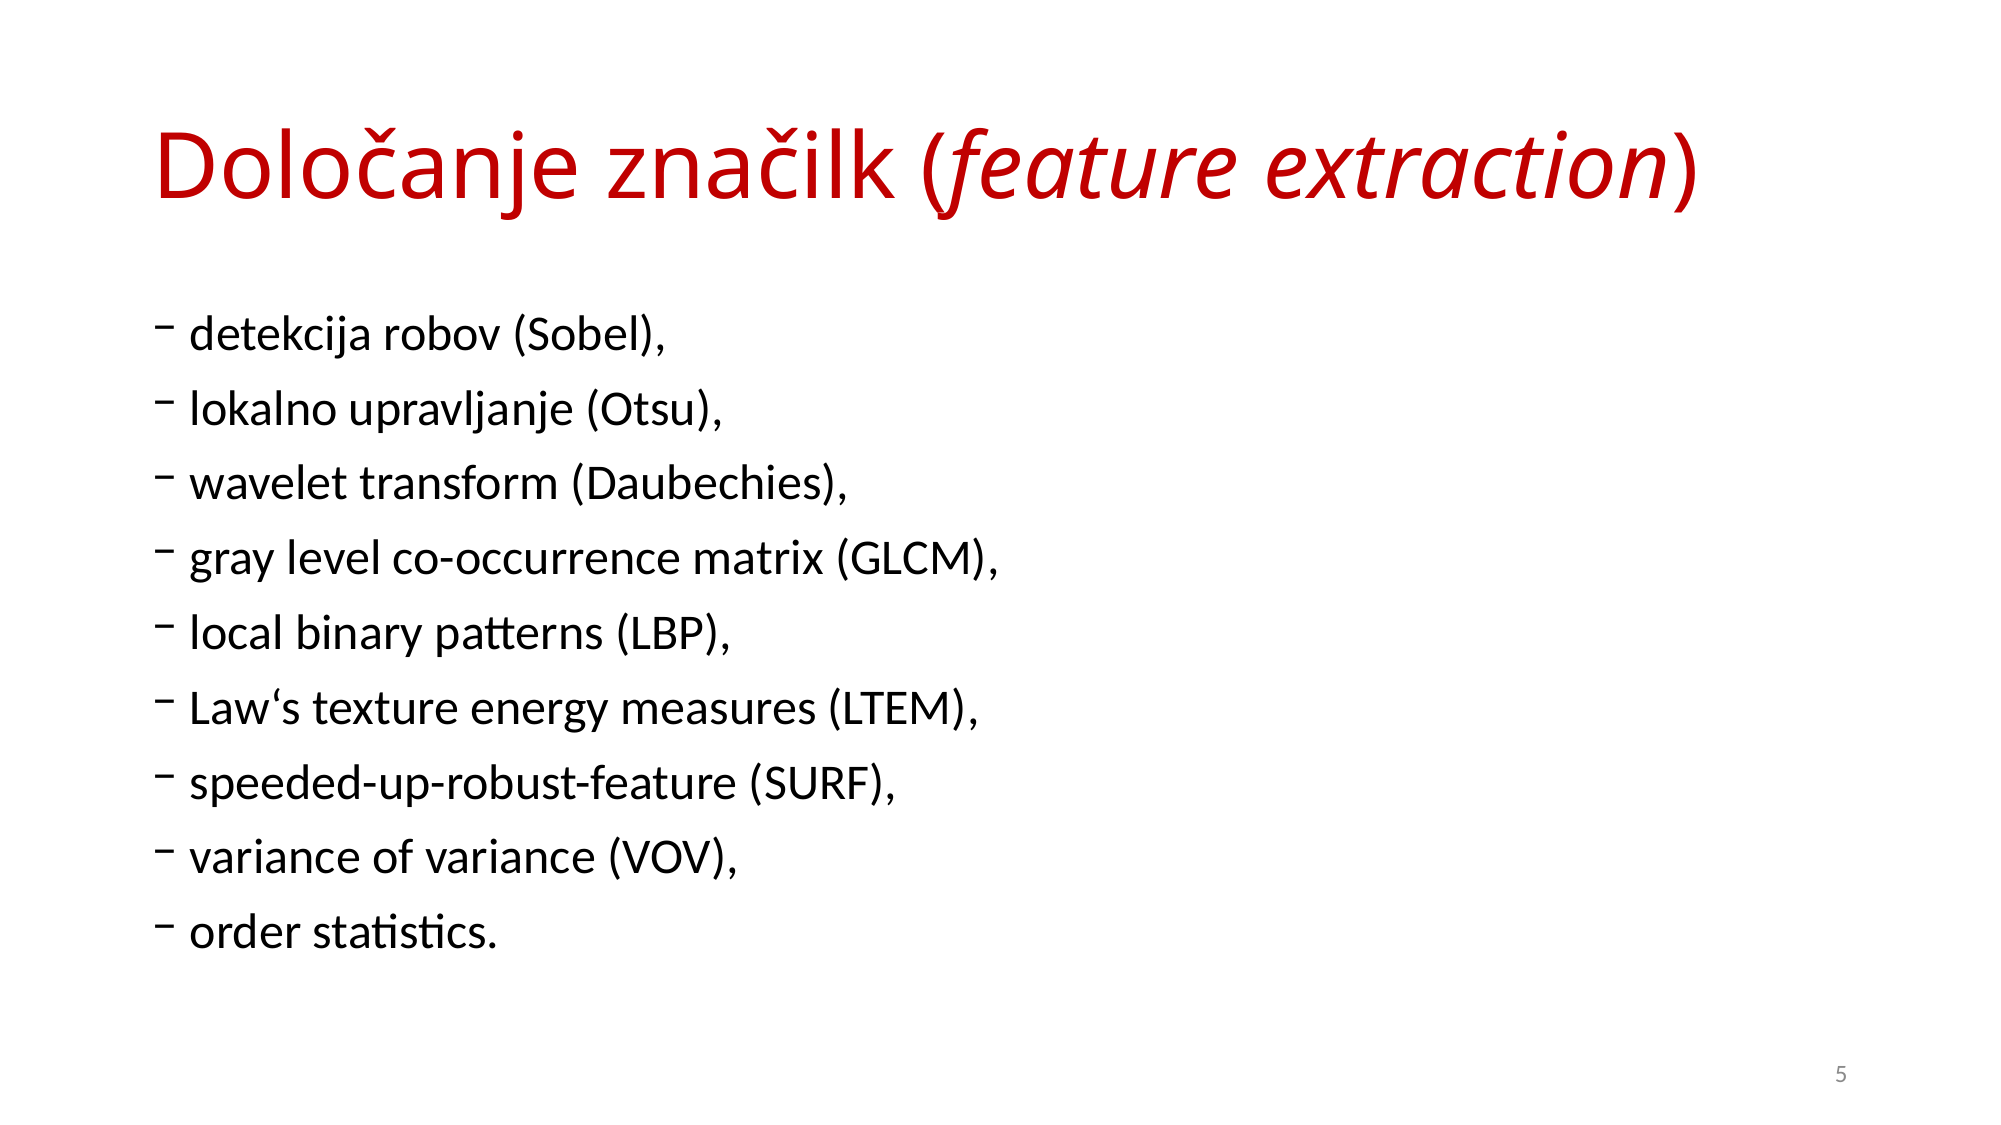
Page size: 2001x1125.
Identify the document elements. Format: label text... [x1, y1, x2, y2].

title Določanje značilk (feature extraction) [137, 59, 1863, 278]
list detekcija robov (Sobel), lokalno upravljanje (Otsu), wavelet transform (Daubechies), gray level co-occurrence matrix (GLCM), local binary patterns (LBP), Law‘s texture energy measures (LTEM), speeded-up-robust-feature (SURF), variance of variance (VOV), order statistics. [137, 299, 1863, 1014]
slide_number 5 [1412, 1042, 1863, 1103]
